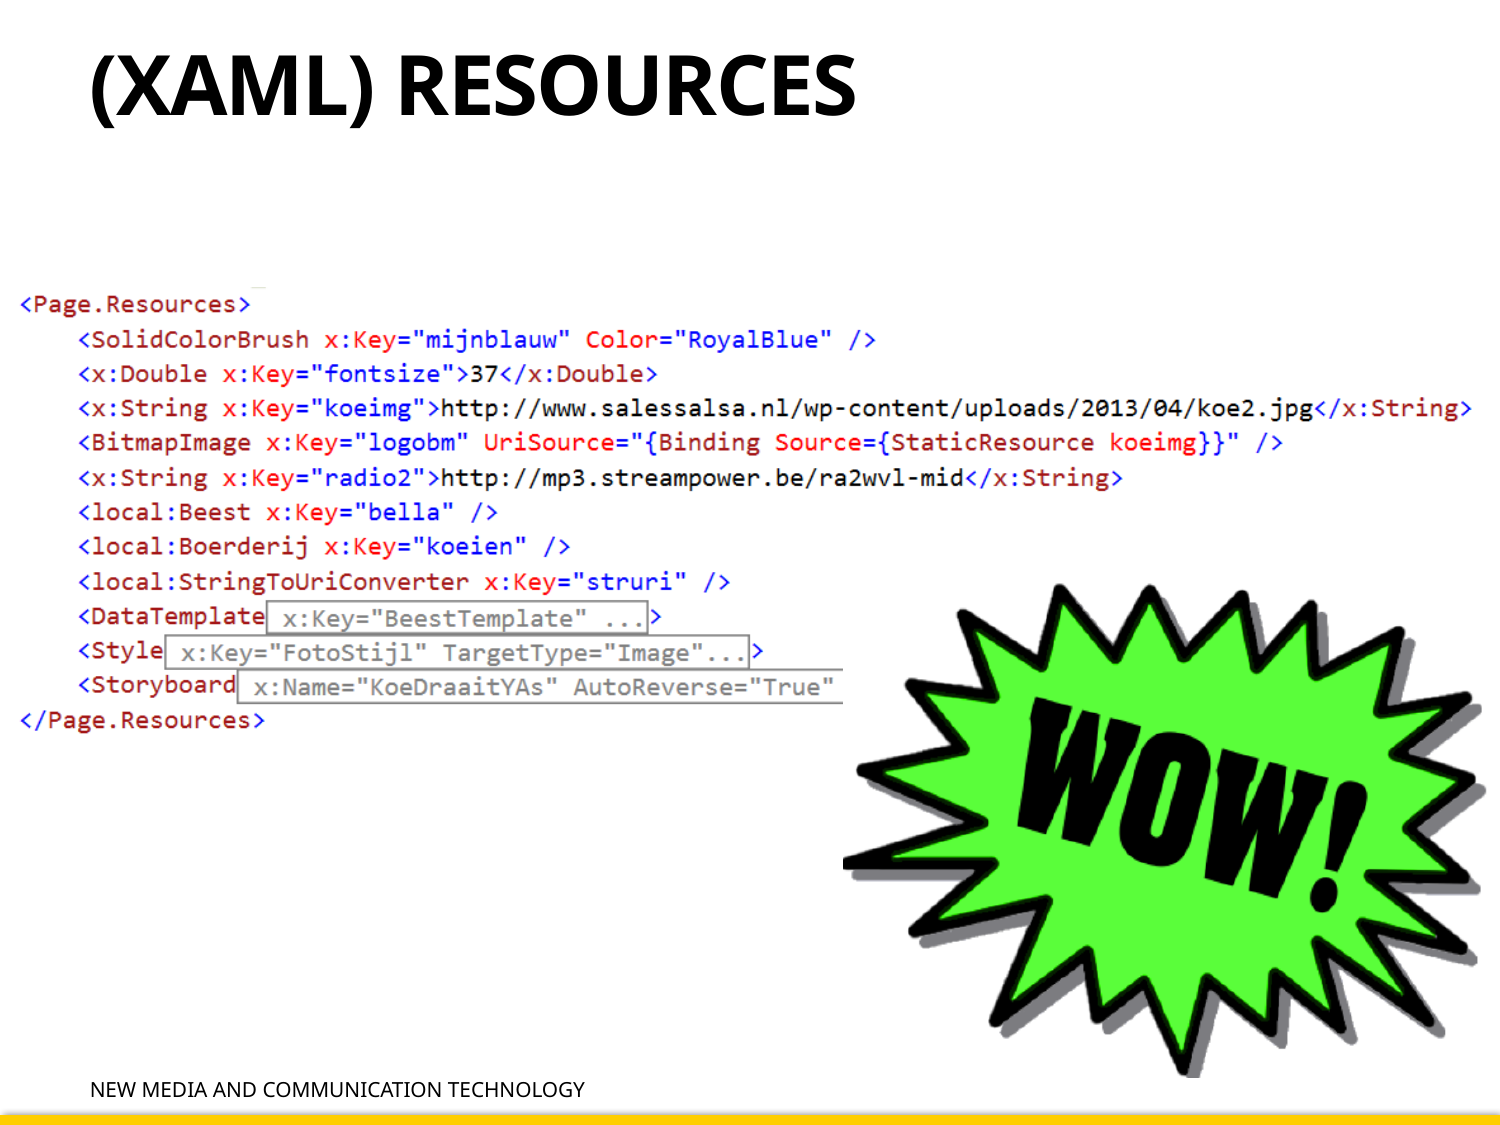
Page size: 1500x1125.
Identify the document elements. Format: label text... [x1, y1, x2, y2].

picture [842, 582, 1489, 1079]
title (XAML) RESOURCES [75, 25, 1425, 144]
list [6, 286, 1489, 742]
